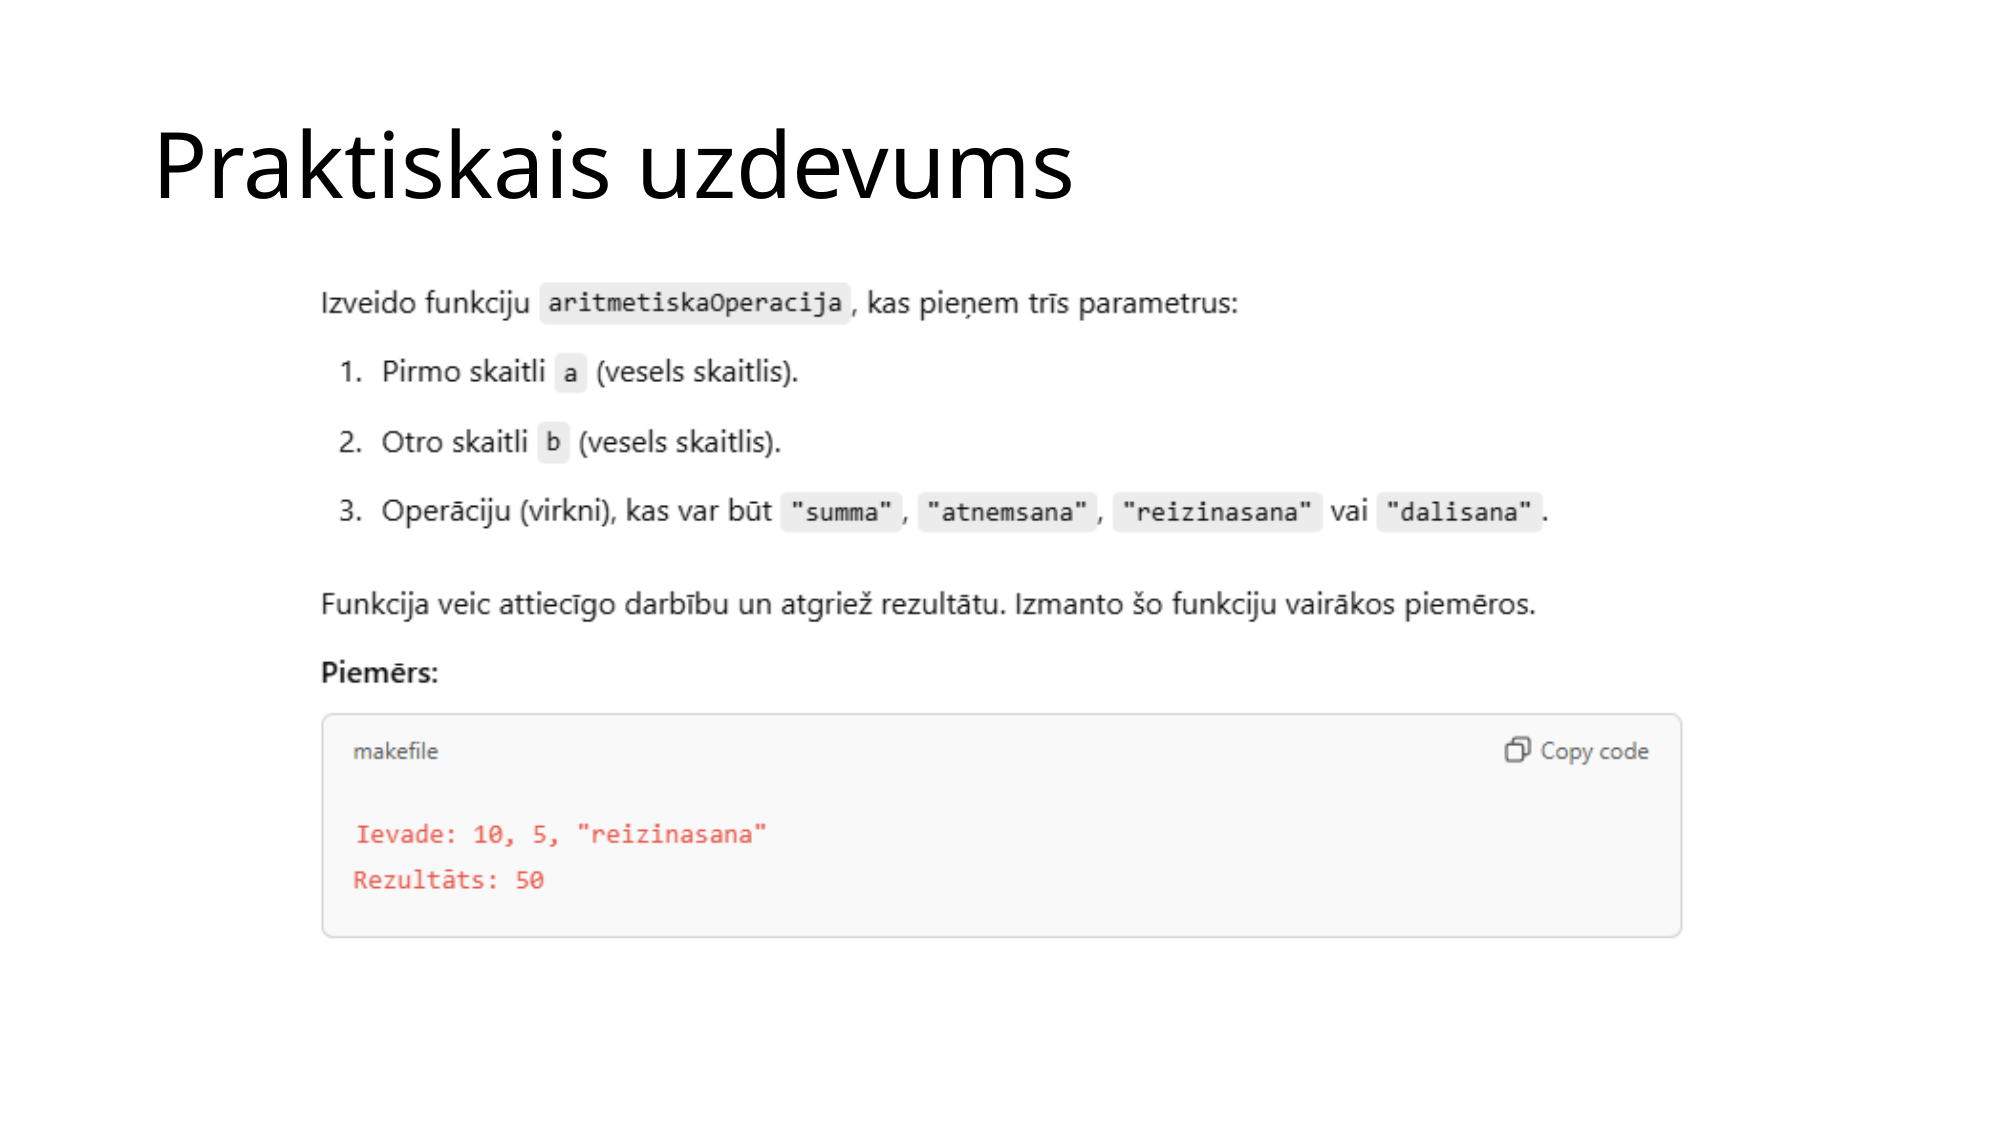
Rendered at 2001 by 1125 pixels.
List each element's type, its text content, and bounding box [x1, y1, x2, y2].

title Praktiskais uzdevums [137, 59, 1863, 278]
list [299, 281, 1700, 969]
